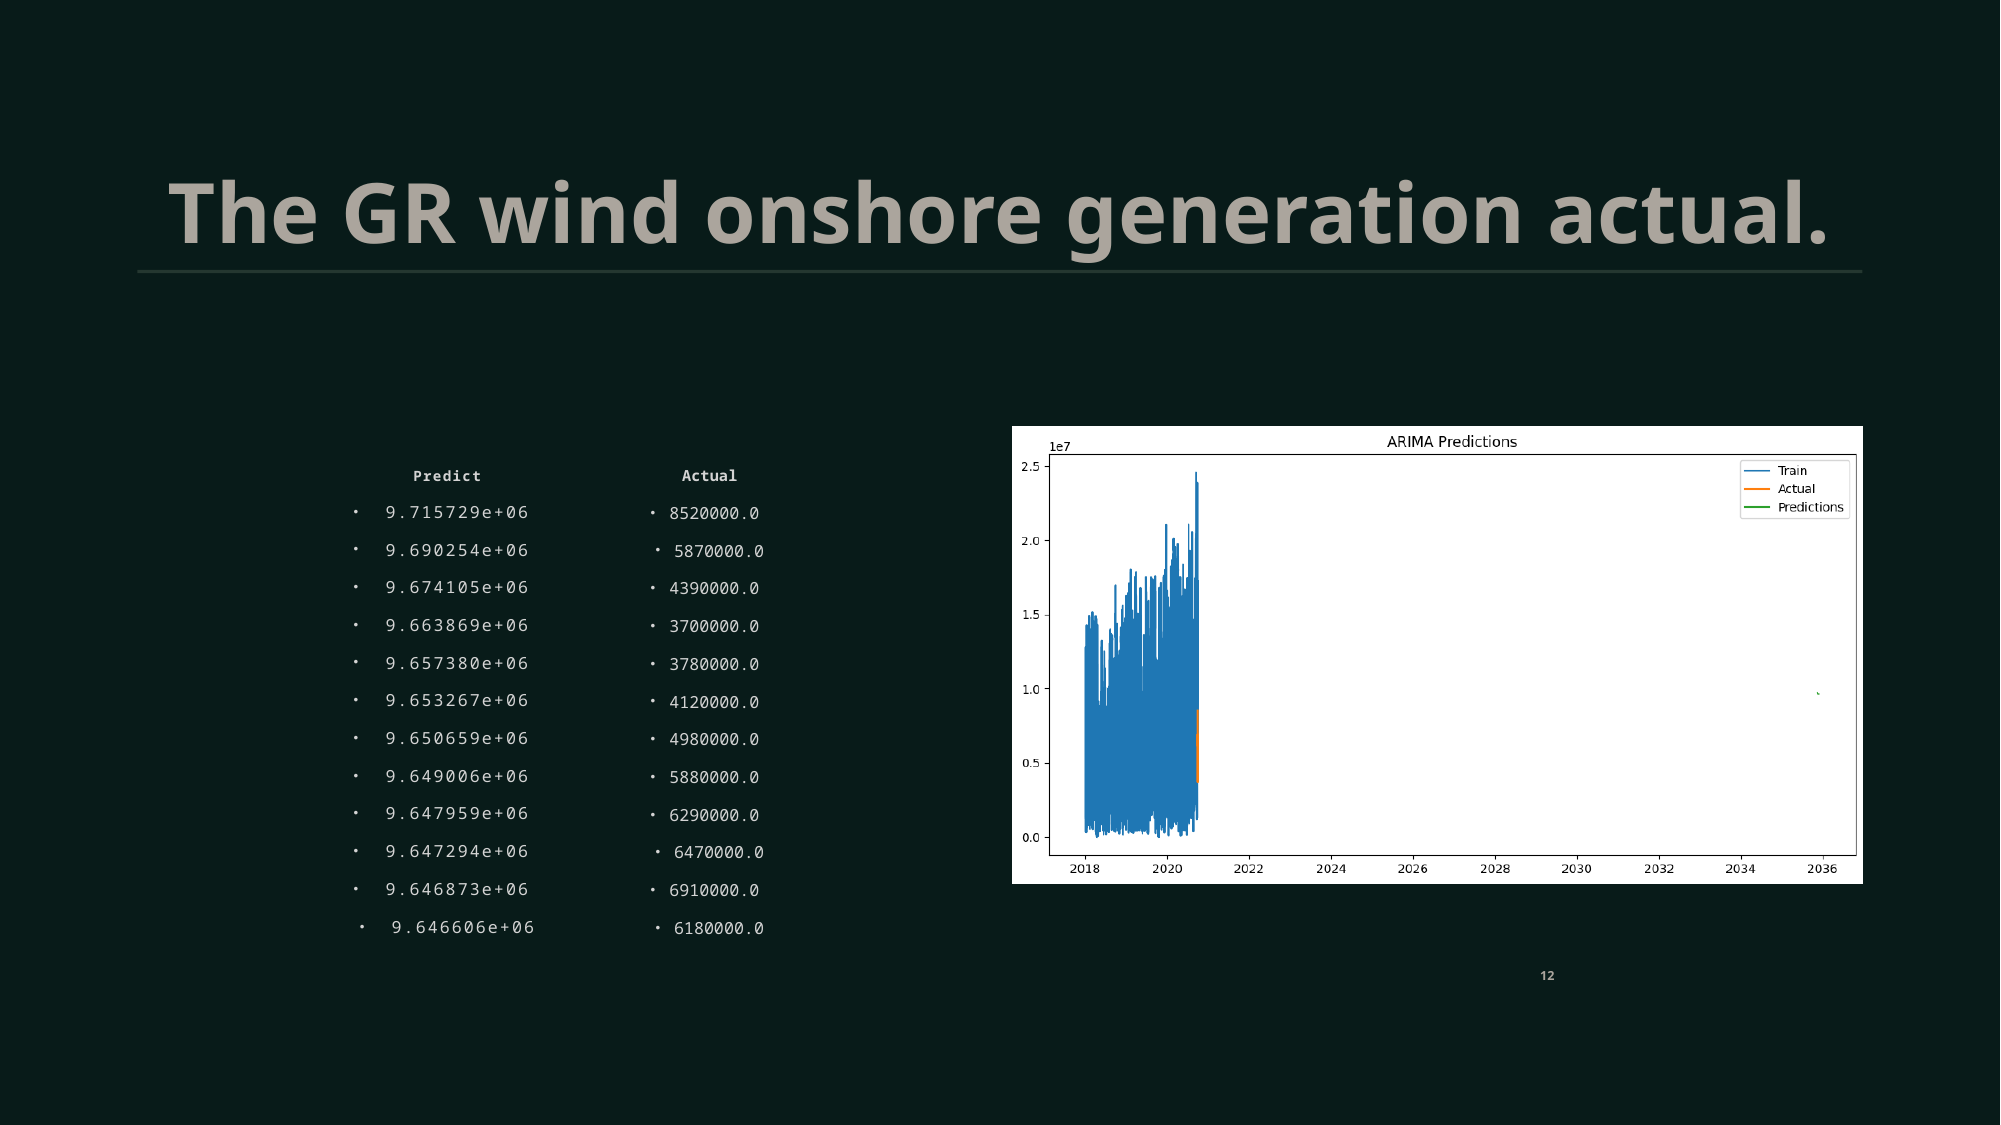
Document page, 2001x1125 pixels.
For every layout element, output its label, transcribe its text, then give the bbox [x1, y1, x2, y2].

text_box Actual 8520000.0 5870000.0 4390000.0 3700000.0 3780000.0 4120000.0 4980000.0 5880000.0 6290000.0 6470000.0 6910000.0 6180000.0 [575, 459, 844, 946]
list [1012, 426, 1863, 884]
list Predict 9.715729e+06 9.690254e+06 9.674105e+06 9.663869e+06 9.657380e+06 9.653267e+06 9.650659e+06 9.649006e+06 9.647959e+06 9.647294e+06 9.646873e+06 9.646606e+06 [318, 455, 576, 938]
title The GR wind onshore generation actual. [137, 149, 1863, 270]
slide_number 12 [1413, 956, 1570, 998]
